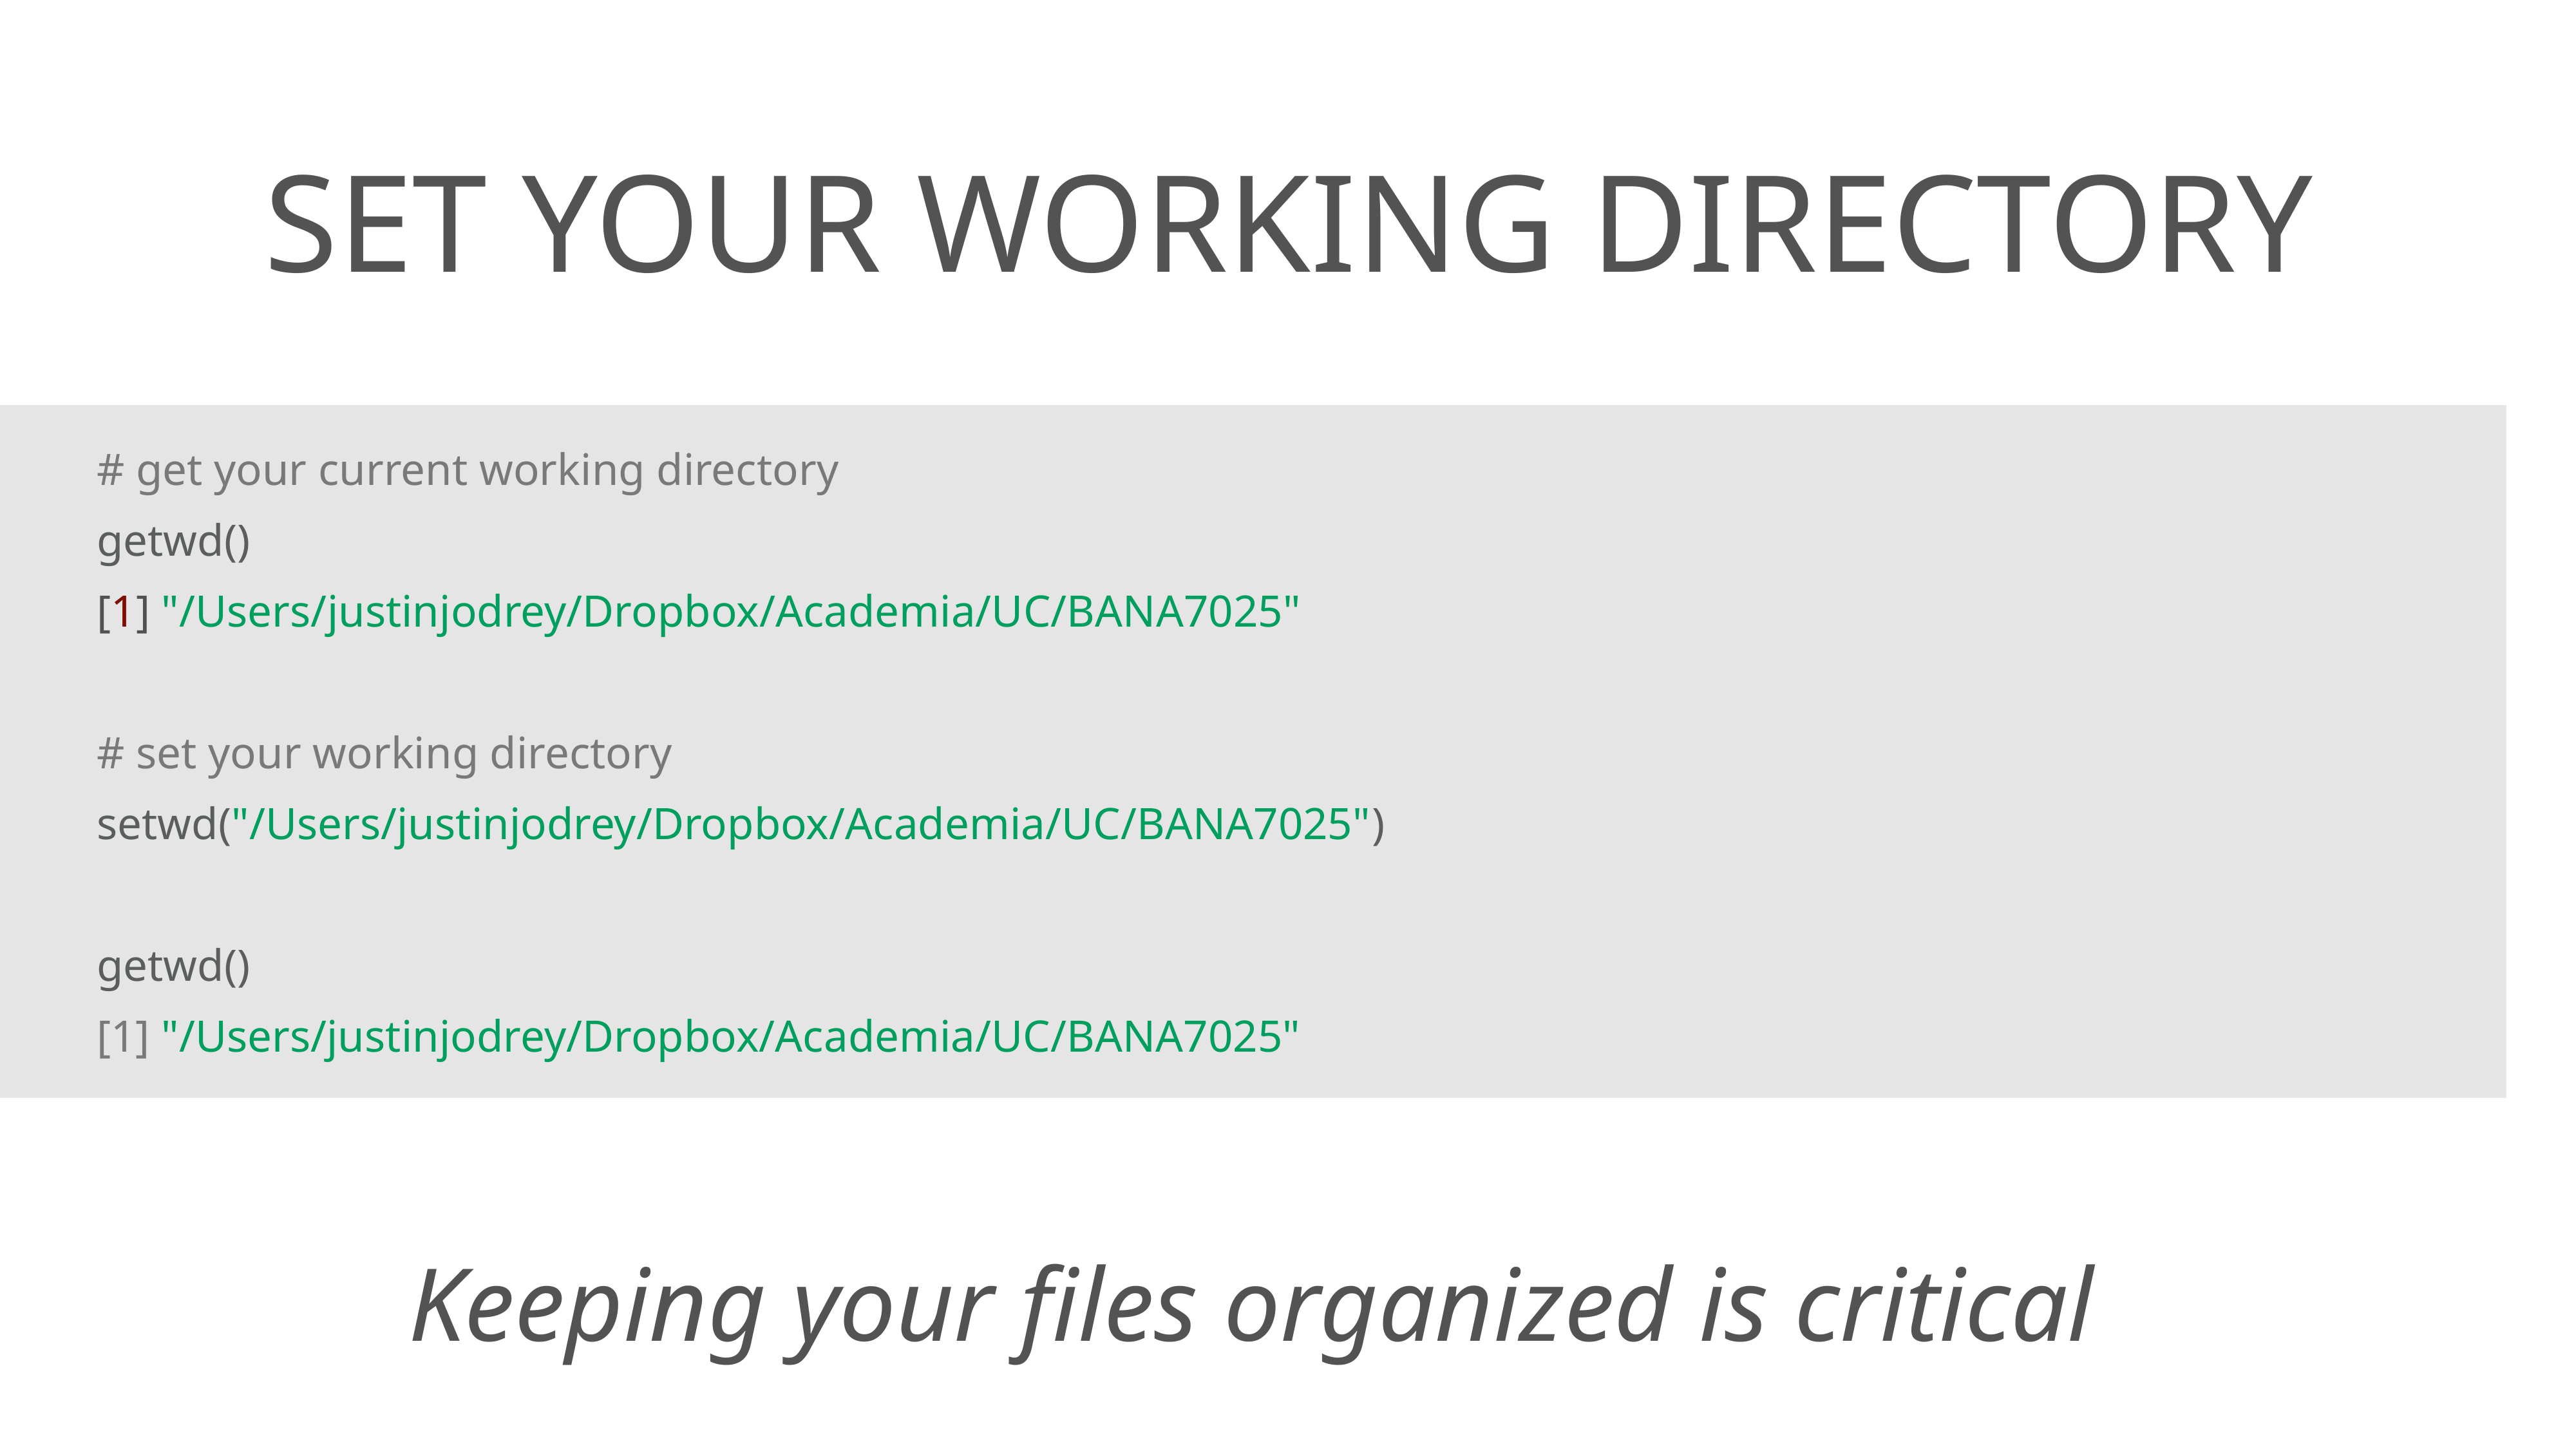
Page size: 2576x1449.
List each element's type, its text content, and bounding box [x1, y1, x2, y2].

title set your working directory [70, 37, 2507, 401]
text_box Keeping your files organized is critical [402, 1235, 2100, 1367]
list # get your current working directory getwd() [1] "/Users/justinjodrey/Dropbox/Academia/UC/BANA7025" # set your working directory setwd("/Users/justinjodrey/Dropbox/Academia/UC/BANA7025") getwd() [1] "/Users/justinjodrey/Dropbox/Academia/UC/BANA7025" [0, 404, 2507, 1099]
